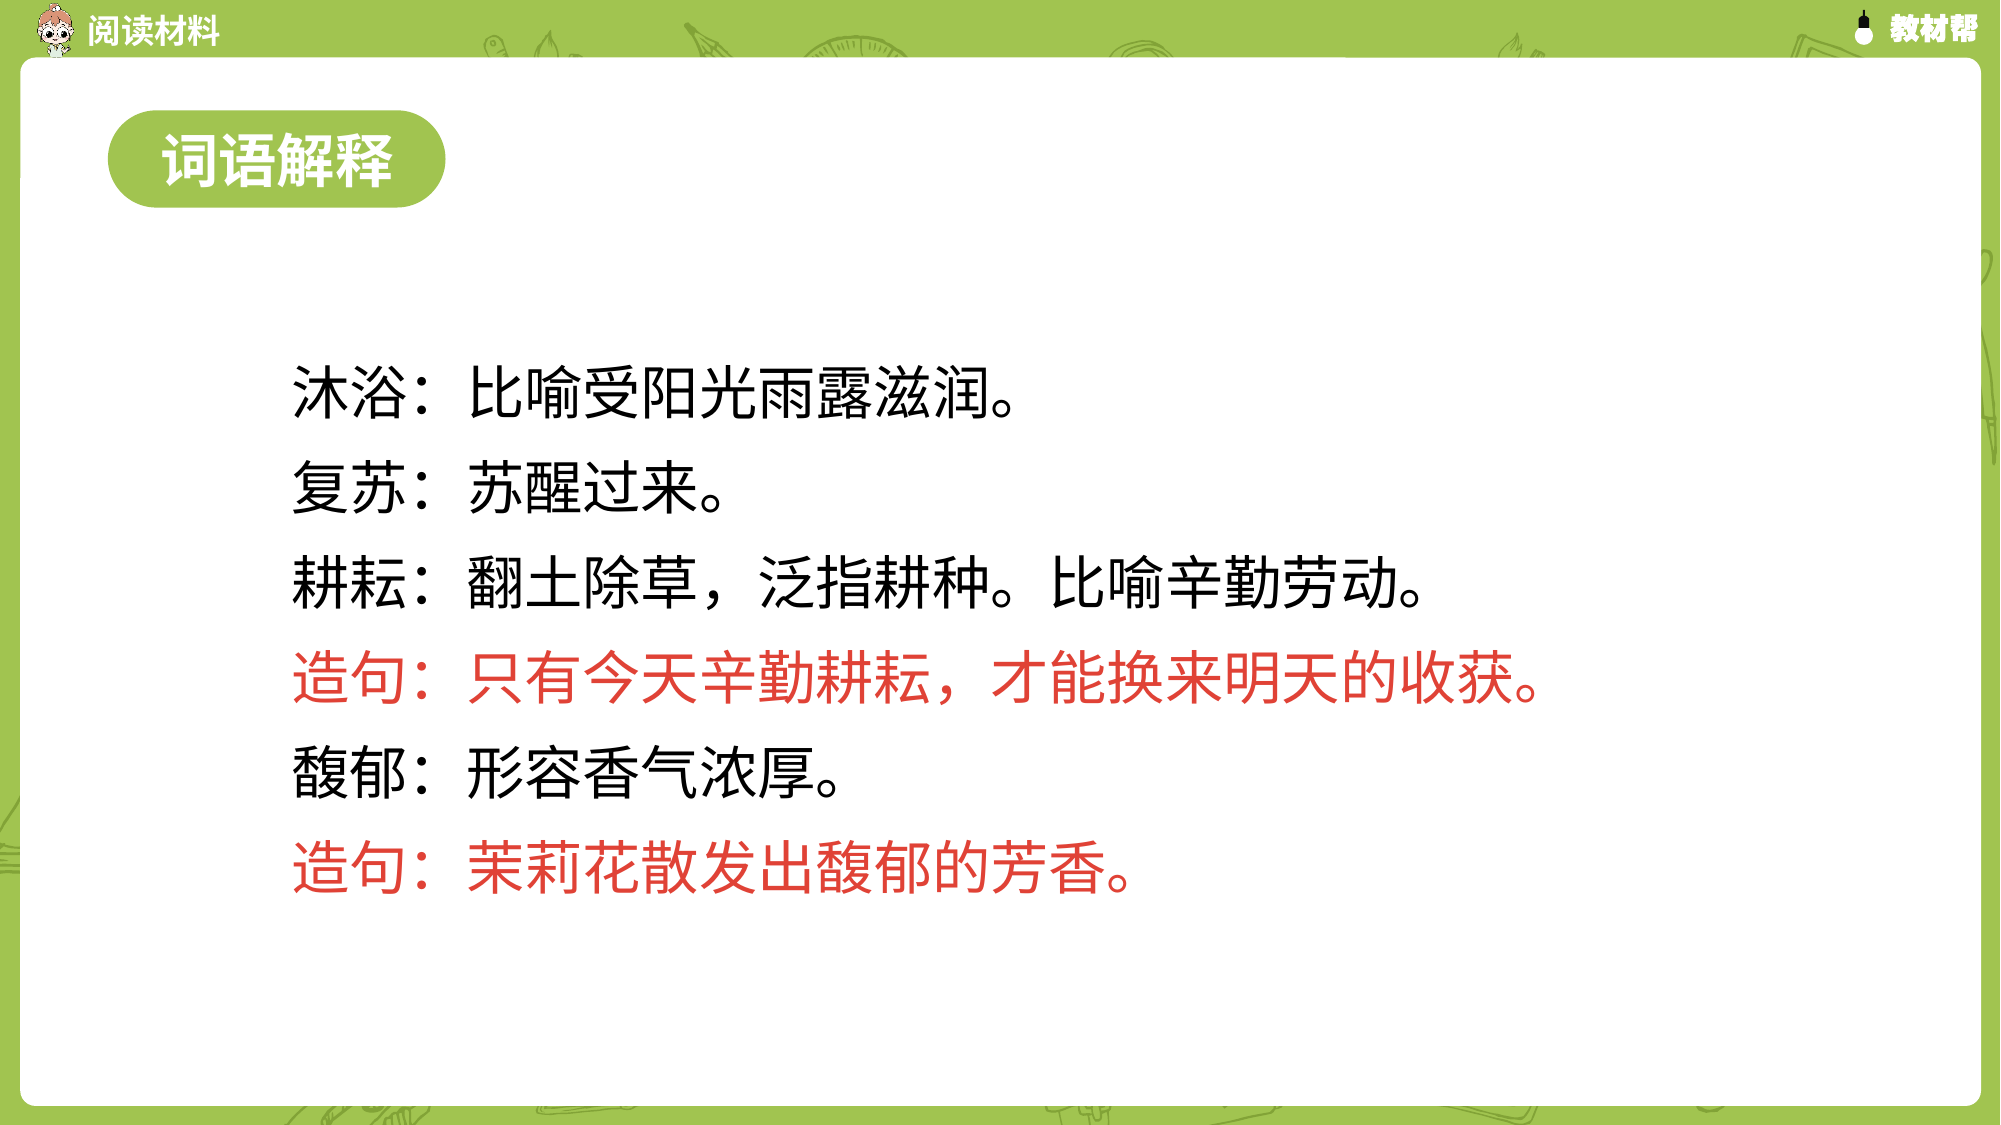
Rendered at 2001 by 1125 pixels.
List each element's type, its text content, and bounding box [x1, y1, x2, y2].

text_box 沐浴：比喻受阳光雨露滋润。 复苏：苏醒过来。 耕耘：翻土除草，泛指耕种。比喻辛勤劳动。 造句：只有今天辛勤耕耘，才能换来明天的收获。 馥郁：形容香气浓厚。 造句：茉莉花散发出馥郁的芳香。 [276, 349, 1753, 909]
text_box 词语解释 [106, 109, 447, 209]
picture [36, 1, 75, 58]
